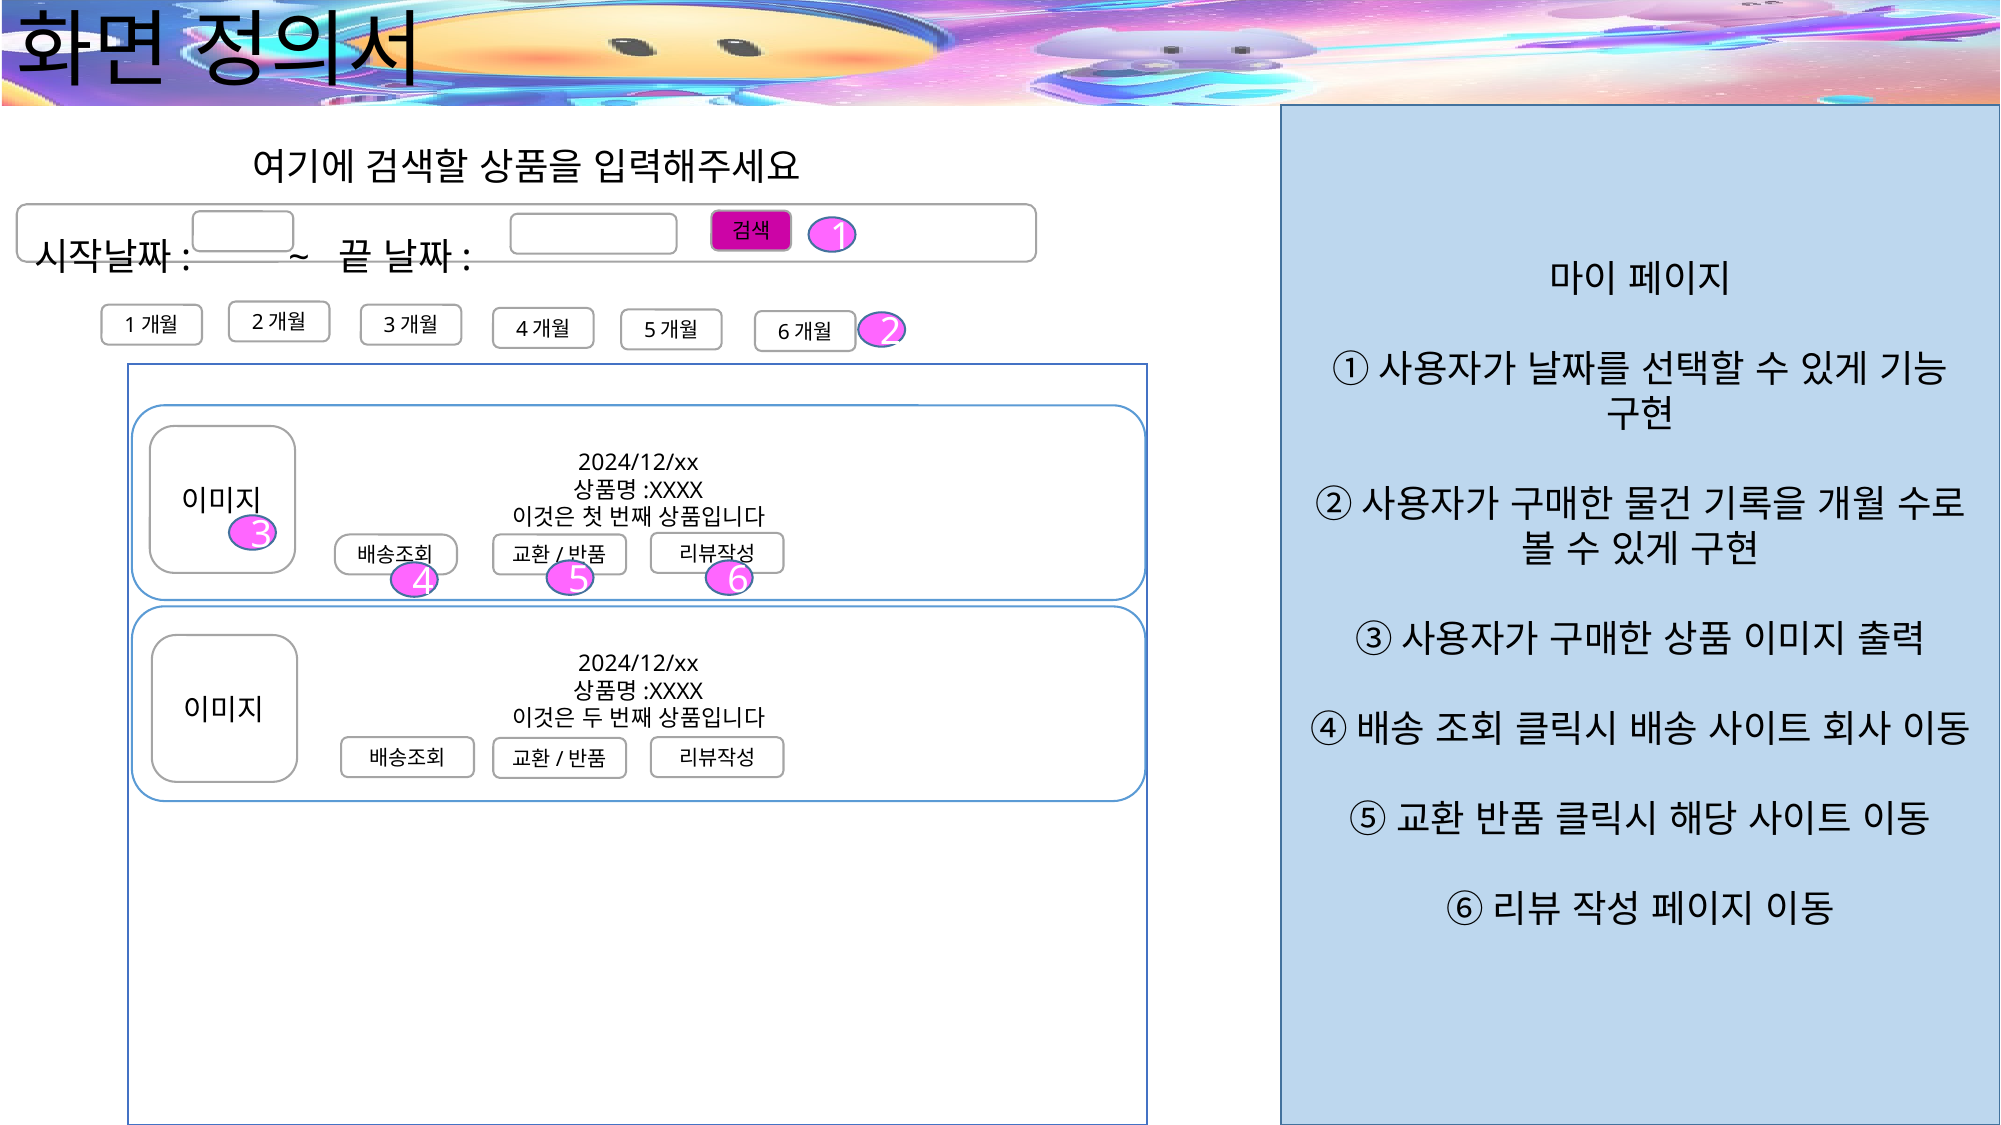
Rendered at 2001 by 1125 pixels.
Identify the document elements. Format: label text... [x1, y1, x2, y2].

text_box 리뷰작성 [649, 531, 785, 574]
text_box 2024/12/xx 상품명:XXXX 이것은 첫 번째 상품입니다 [130, 404, 1147, 602]
text_box 4 [389, 561, 439, 598]
text_box 2개월 [227, 300, 331, 343]
text_box 마이 페이지 ①사용자가 날짜를 선택할 수 있게 기능 구현 ②사용자가 구매한 물건 기록을 개월 수로 볼 수 있게 구현 ③사용자가 구매한 상품 이미지 출력 ④배송 조회 클릭시 배송 사이트 회사 이동 ⑤교환 반품 클릭시 해당 사이트 이동 ⑥리뷰 작성 페이지 이동 [1280, 104, 2000, 1125]
text_box 이미지 [150, 633, 299, 783]
text_box 1개월 [100, 303, 204, 346]
text_box [509, 212, 678, 255]
text_box 검색 [710, 209, 793, 252]
text_box ㅁ [127, 363, 1148, 1125]
text_box 5개월 [620, 308, 723, 351]
text_box 2 [857, 311, 907, 348]
text_box 3개월 [359, 303, 463, 346]
text_box 이미지 [148, 424, 297, 574]
text_box 배송조회 [333, 533, 459, 576]
text_box 6 [704, 559, 754, 596]
text_box 5 [545, 559, 595, 596]
text_box [191, 210, 295, 253]
text_box 리뷰작성 [649, 736, 785, 779]
text_box 교환/반품 [492, 533, 628, 576]
title 화면 정의서 [1, 0, 2000, 106]
text_box 3 [227, 514, 278, 551]
text_box 1 [807, 216, 857, 253]
text_box 배송조회 [340, 736, 476, 779]
text_box 2024/12/xx 상품명:XXXX 이것은 두 번째 상품입니다 [130, 605, 1147, 803]
text_box 6개월 [753, 310, 857, 353]
text_box 여기에 검색할 상품을 입력해주세요 시작날짜: ~ 끝 날짜: [15, 203, 1038, 263]
text_box 4개월 [491, 306, 595, 349]
text_box 교환/반품 [492, 736, 628, 779]
